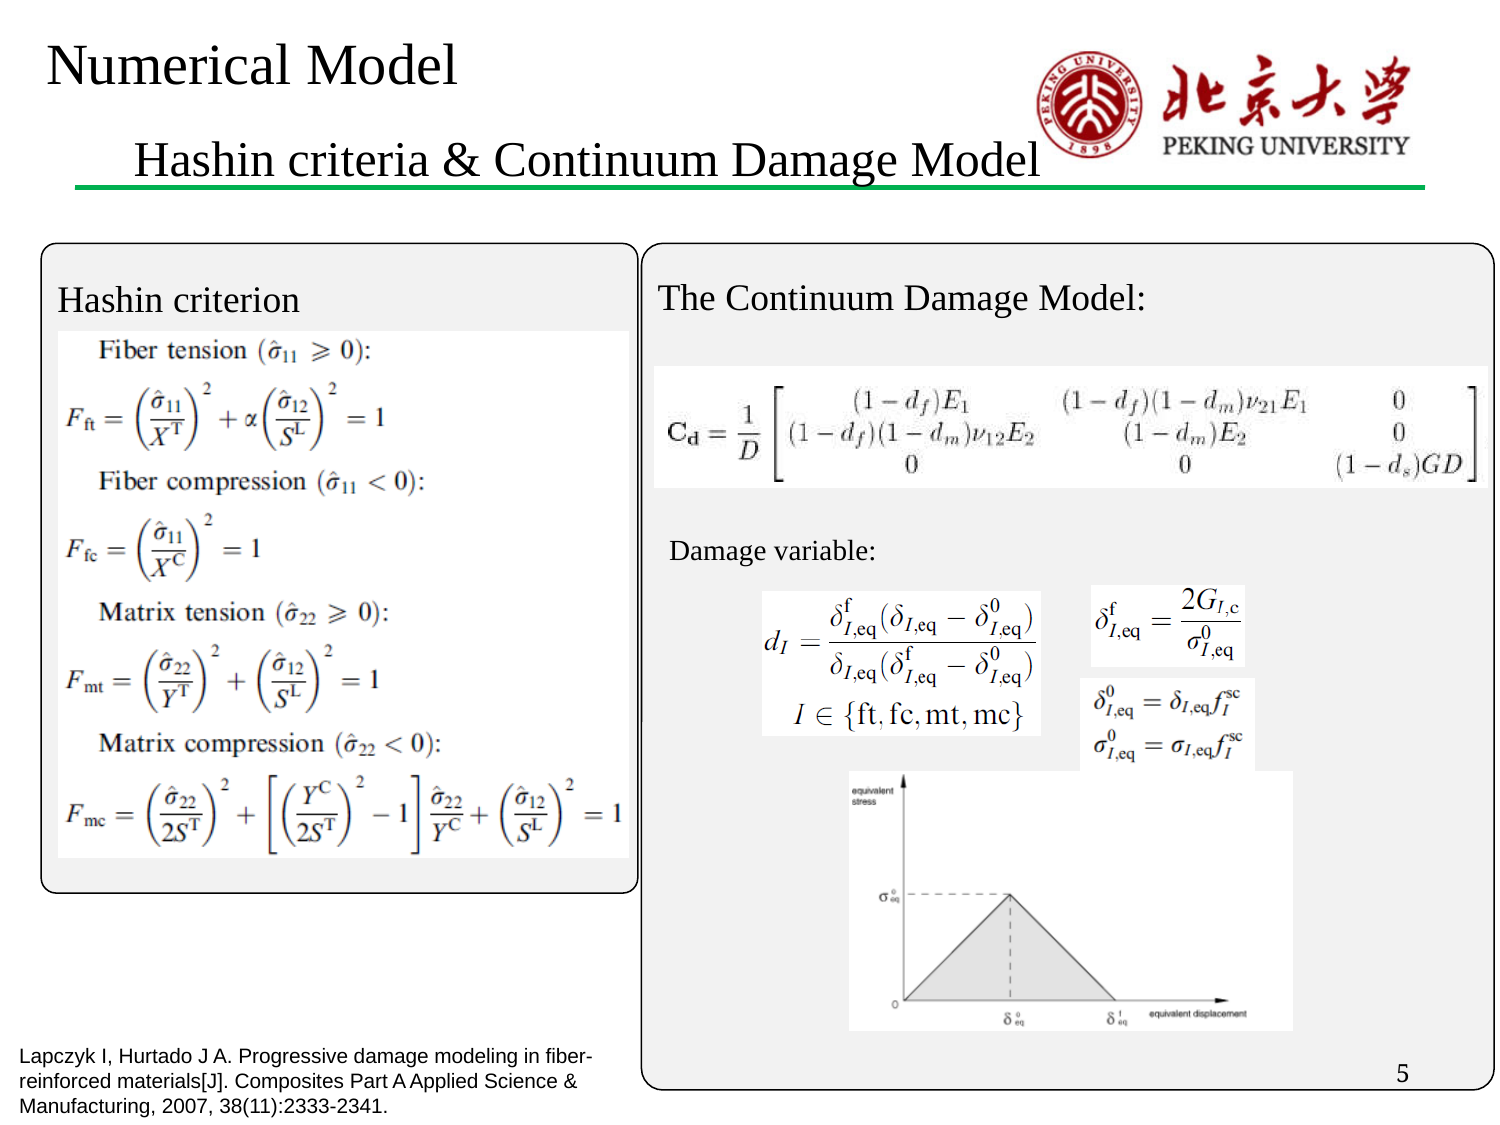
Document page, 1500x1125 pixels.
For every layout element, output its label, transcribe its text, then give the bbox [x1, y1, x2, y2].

picture [58, 331, 629, 858]
picture [848, 678, 1293, 1032]
text_box Lapczyk I, Hurtado J A. Progressive damage modeling in fiber-reinforced materials[J]. Composites Part A Applied Science & Manufacturing, 2007, 38(11):2333-2341. [4, 1035, 643, 1125]
picture [654, 366, 1488, 489]
picture [762, 591, 1042, 736]
picture [1091, 585, 1245, 667]
text_box [641, 243, 1495, 1090]
text_box Hashin criterion [42, 267, 326, 328]
text_box [41, 243, 638, 894]
slide_number 5 [1352, 1023, 1426, 1100]
text_box Damage variable: [654, 523, 892, 574]
text_box The Continuum Damage Model: [642, 265, 1172, 326]
text_box Numerical Model Hashin criteria & Continuum Damage Model [31, 0, 1500, 194]
